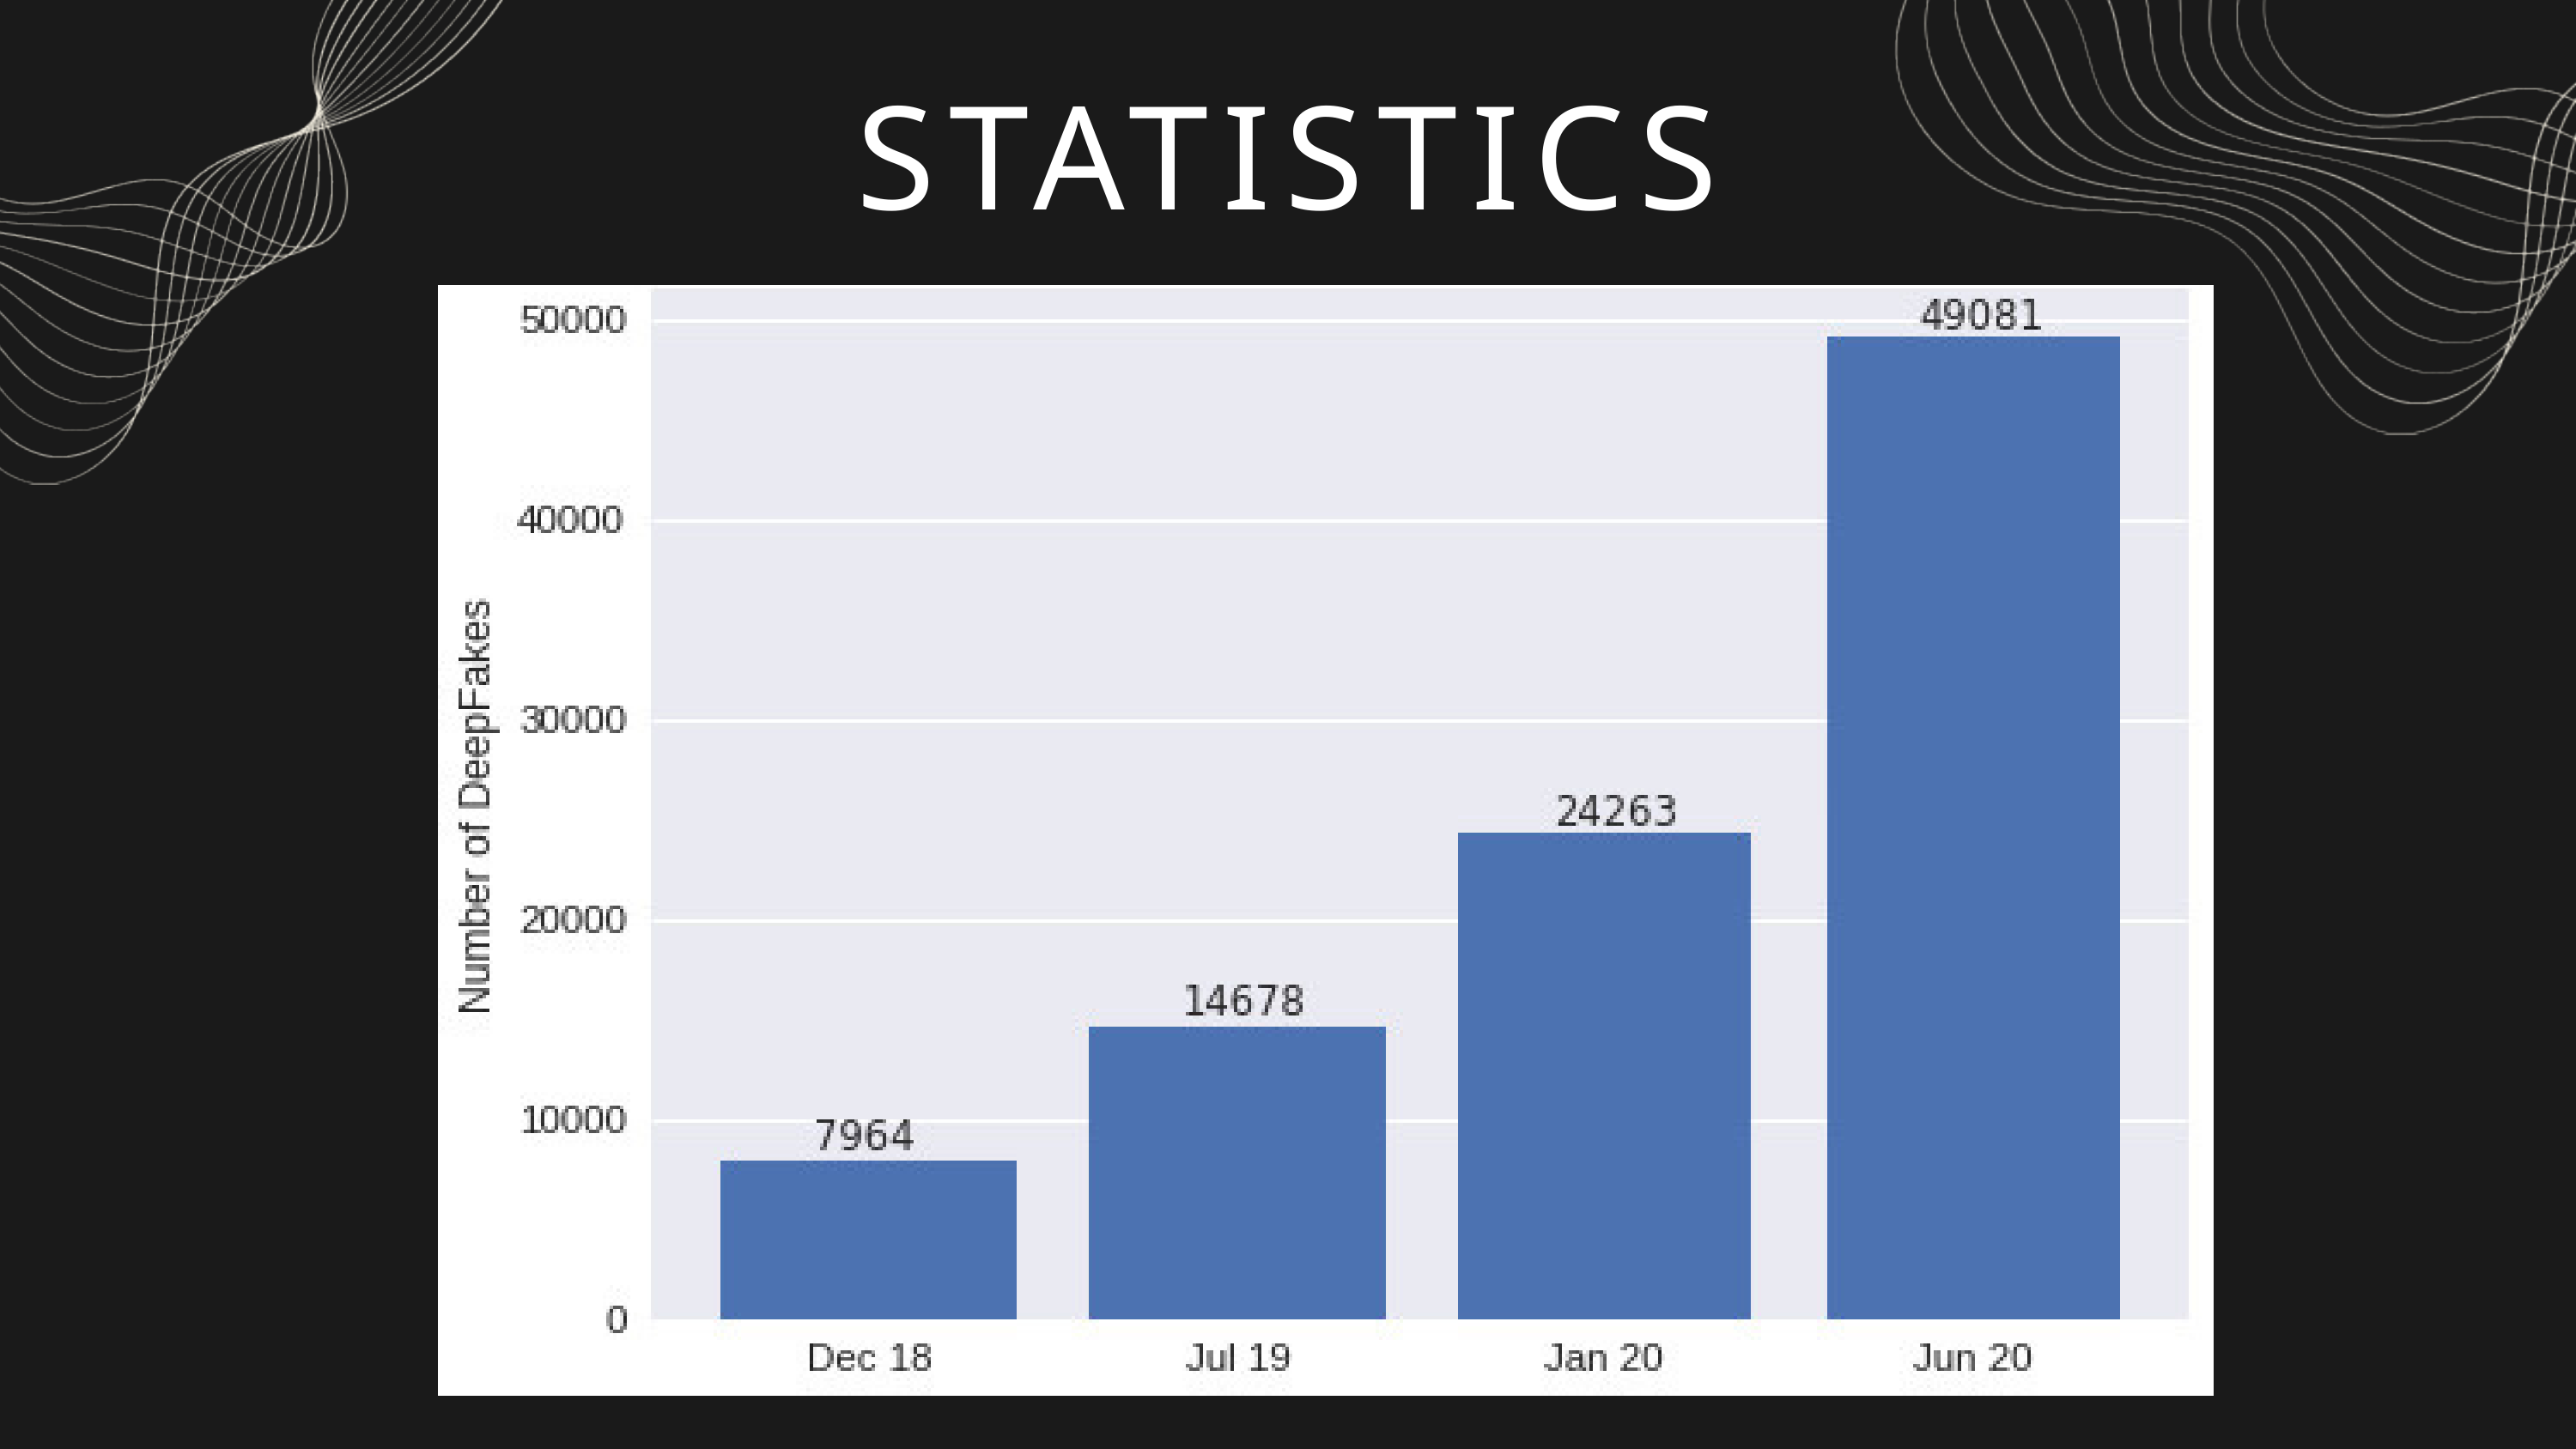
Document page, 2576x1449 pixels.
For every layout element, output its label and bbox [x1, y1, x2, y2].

text_box [0, 0, 2576, 1449]
